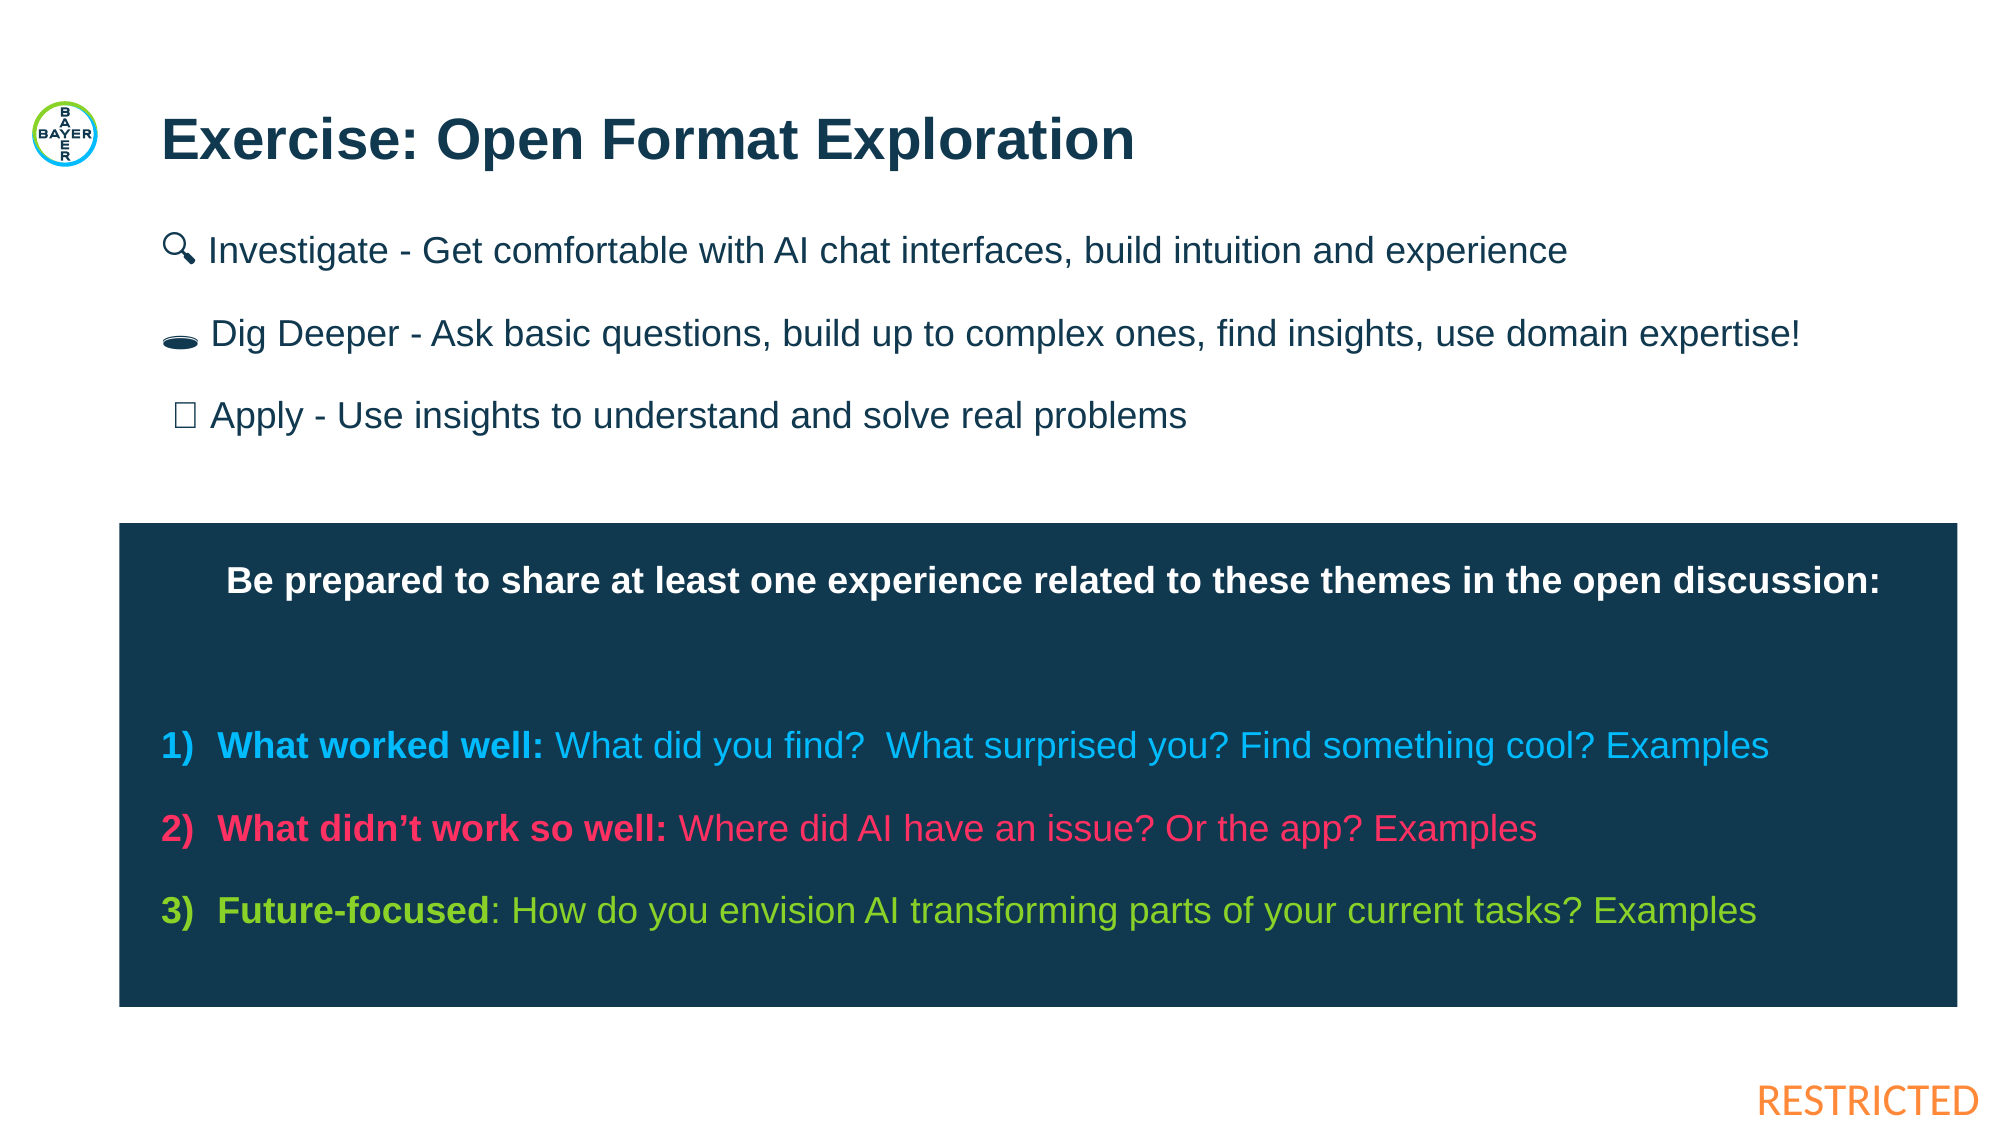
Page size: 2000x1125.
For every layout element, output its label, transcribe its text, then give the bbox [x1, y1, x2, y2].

picture [64, 105, 82, 112]
title Exercise: Open Format Exploration [161, 29, 1933, 172]
list 🔍 Investigate - Get comfortable with AI chat interfaces, build intuition and experience 🕳️ Dig Deeper - Ask basic questions, build up to complex ones, find insights, use domain expertise! 🎯 Apply - Use insights to understand and solve real problems Be prepared to share at least one experience related to these themes in the open discussion: What worked well: What did you find? What surprised you? Find something cool? Examples What didn’t work so well: Where did AI have an issue? Or the app? Examples Future-focused: How do you envision AI transforming parts of your current tasks? Examples [161, 226, 1948, 479]
text_box [117, 521, 1959, 1009]
